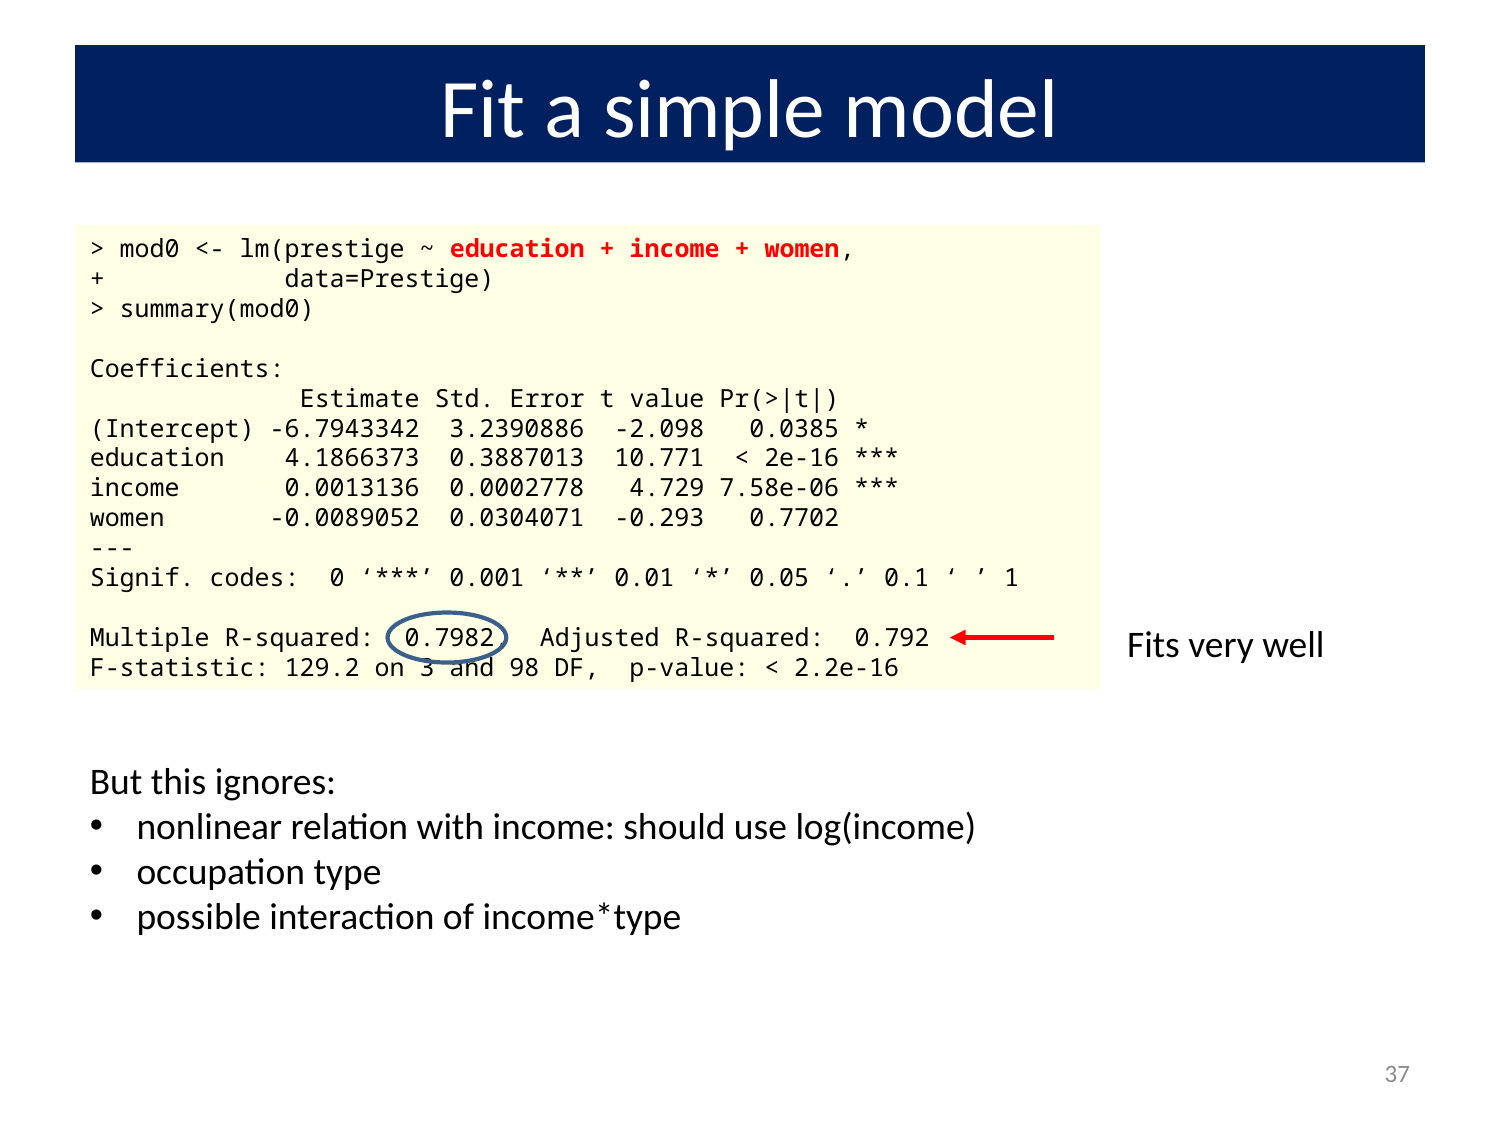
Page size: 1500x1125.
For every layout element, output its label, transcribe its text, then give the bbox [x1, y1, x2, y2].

text_box But this ignores: nonlinear relation with income: should use log(income) occupation type possible interaction of income*type [75, 749, 1375, 945]
title Fit a simple model [75, 45, 1425, 163]
slide_number 37 [1074, 1042, 1425, 1103]
text_box > mod0 <- lm(prestige ~ education + income + women, + data=Prestige) > summary(mod0) Coefficients: Estimate Std. Error t value Pr(>|t|) (Intercept) -6.7943342 3.2390886 -2.098 0.0385 * education 4.1866373 0.3887013 10.771 < 2e-16 *** income 0.0013136 0.0002778 4.729 7.58e-06 *** women -0.0089052 0.0304071 -0.293 0.7702 --- Signif. codes: 0 ‘***’ 0.001 ‘**’ 0.01 ‘*’ 0.05 ‘.’ 0.1 ‘ ’ 1 Multiple R-squared: 0.7982, Adjusted R-squared: 0.792 F-statistic: 129.2 on 3 and 98 DF, p-value: < 2.2e-16 [75, 224, 1100, 689]
text_box Fits very well [1112, 612, 1350, 673]
text_box [385, 610, 509, 665]
